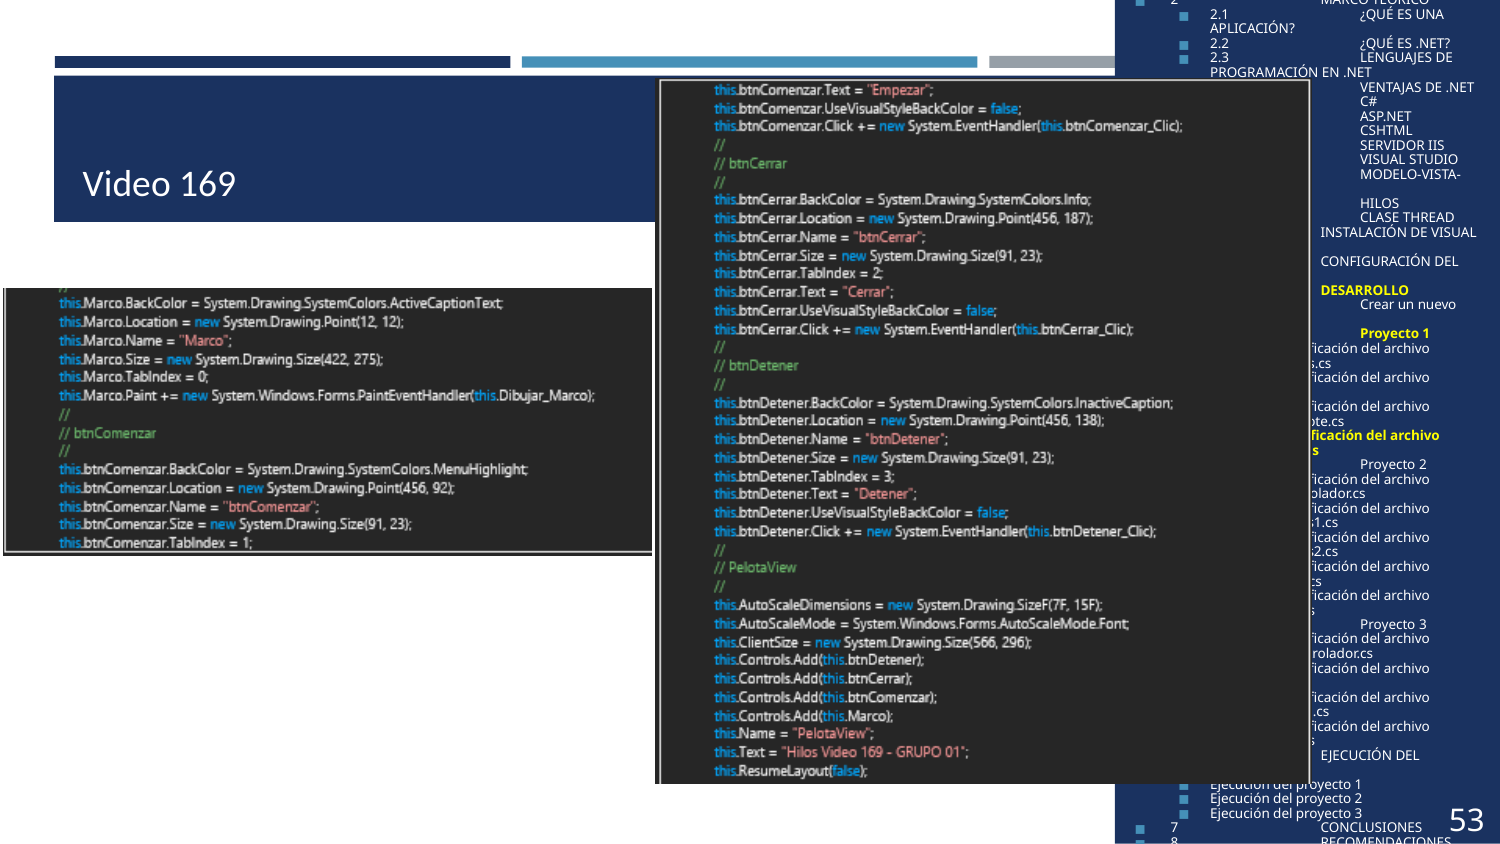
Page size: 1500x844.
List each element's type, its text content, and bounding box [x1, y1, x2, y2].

text_box [1114, 0, 1500, 75]
picture [3, 287, 653, 556]
title Video 169 [71, 75, 1122, 210]
text_box [1114, 793, 1437, 844]
picture [655, 78, 1312, 784]
text_box 53 [1437, 814, 1500, 844]
text_box 1 OBJETIVOS 2 MARCO TEÓRICO 2.1 ¿QUÉ ES UNA APLICACIÓN? 2.2 ¿QUÉ ES .NET? 2.3 LENGUAJES DE PROGRAMACIÓN EN .NET 2.4 VENTAJAS DE .NET 2.5 C# 2.6 ASP.NET 2.7 CSHTML 2.8 SERVIDOR IIS 2.9 VISUAL STUDIO 2.10 MODELO-VISTA-CONTROLADOR 2.11 HILOS 2.12 CLASE THREAD 3 INSTALACIÓN DE VISUAL STUDIO 4 CONFIGURACIÓN DEL SERVIDOR WEB IIS 5 DESARROLLO 5.1 Crear un nuevo proyecto 5.2 Proyecto 1 5.2.1 Codificación del archivo PelotaHilos.cs 5.2.2 Codificación del archivo Pelota.cs 5.2.3 Codificación del archivo MarcoRebote.cs 5.2.4 Codificación del archivo Program.cs 5.3 Proyecto 2 5.3.1 Codificación del archivo HilosControlador.cs 5.3.2 Codificación del archivo HilosVarios1.cs 5.3.3 Codificación del archivo HilosVarios2.cs 5.3.4 Codificación del archivo HilosVista.cs 5.3.5 Codificación del archivo Program.cs 5.4 Proyecto 3 5.4.1 Codificación del archivo BancoControlador.cs 5.4.2 Codificación del archivo Banco.cs 5.4.3 Codificación del archivo BancoVista.cs 5.4.4 Codificación del archivo Program.cs 6 EJECUCIÓN DEL PROYECTO Ejecución del proyecto 1 Ejecución del proyecto 2 Ejecución del proyecto 3 7 CONCLUSIONES 8 RECOMENDACIONES 9 BIBLIOGRAFÍA [1121, 30, 1500, 814]
